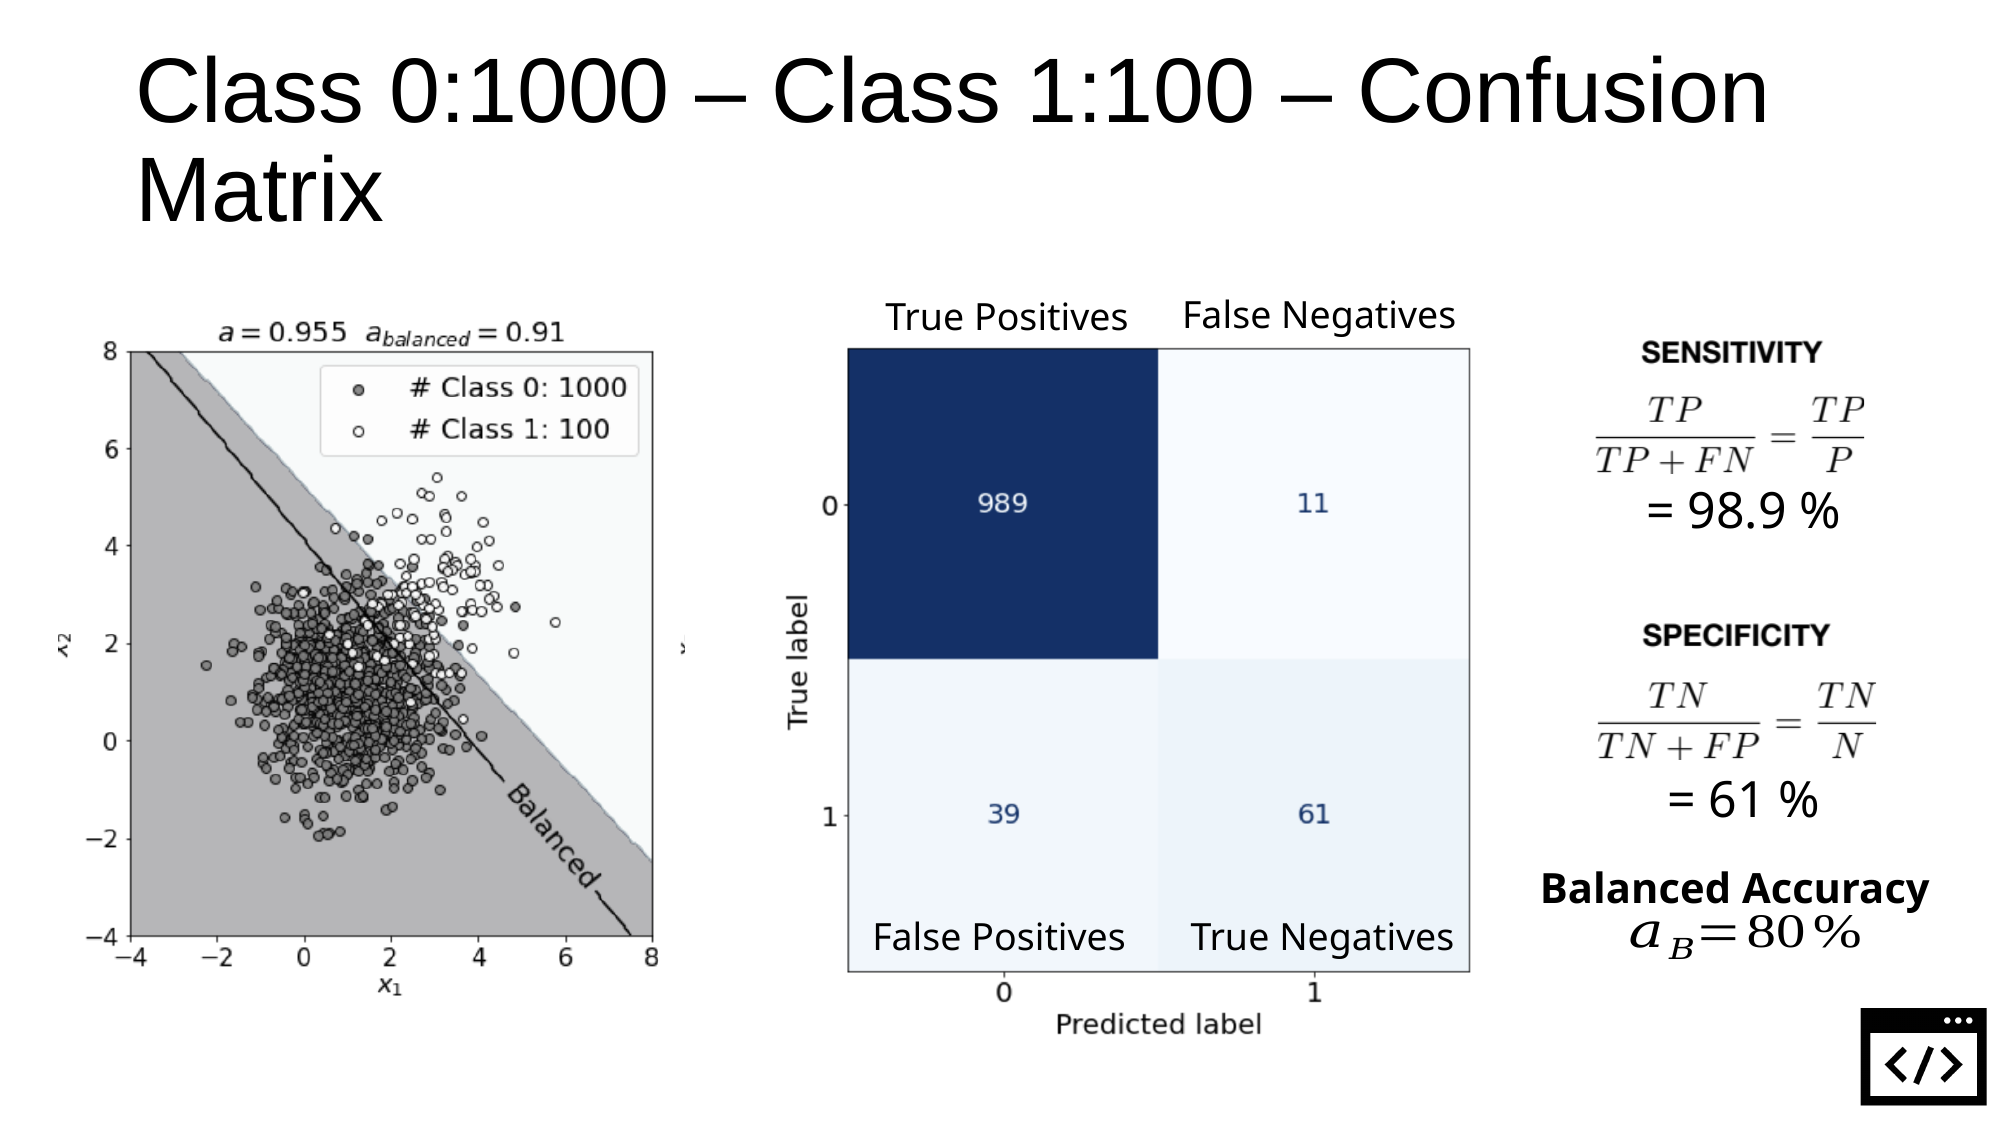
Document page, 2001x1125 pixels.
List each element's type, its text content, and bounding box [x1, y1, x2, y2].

title Class 0:1000 – Class 1:100 – Confusion Matrix [120, 33, 1846, 252]
text_box True Positives [870, 285, 1144, 313]
picture [1848, 981, 1999, 1125]
picture [1595, 324, 1865, 474]
text_box False Negatives [1157, 283, 1472, 313]
text_box = 98.9 % [1631, 474, 1856, 547]
picture [1597, 607, 1877, 760]
text_box Balanced Accuracy [1525, 854, 1945, 920]
picture [58, 313, 685, 1013]
text_box = 61 % [1652, 760, 1835, 835]
picture [740, 313, 1488, 1053]
